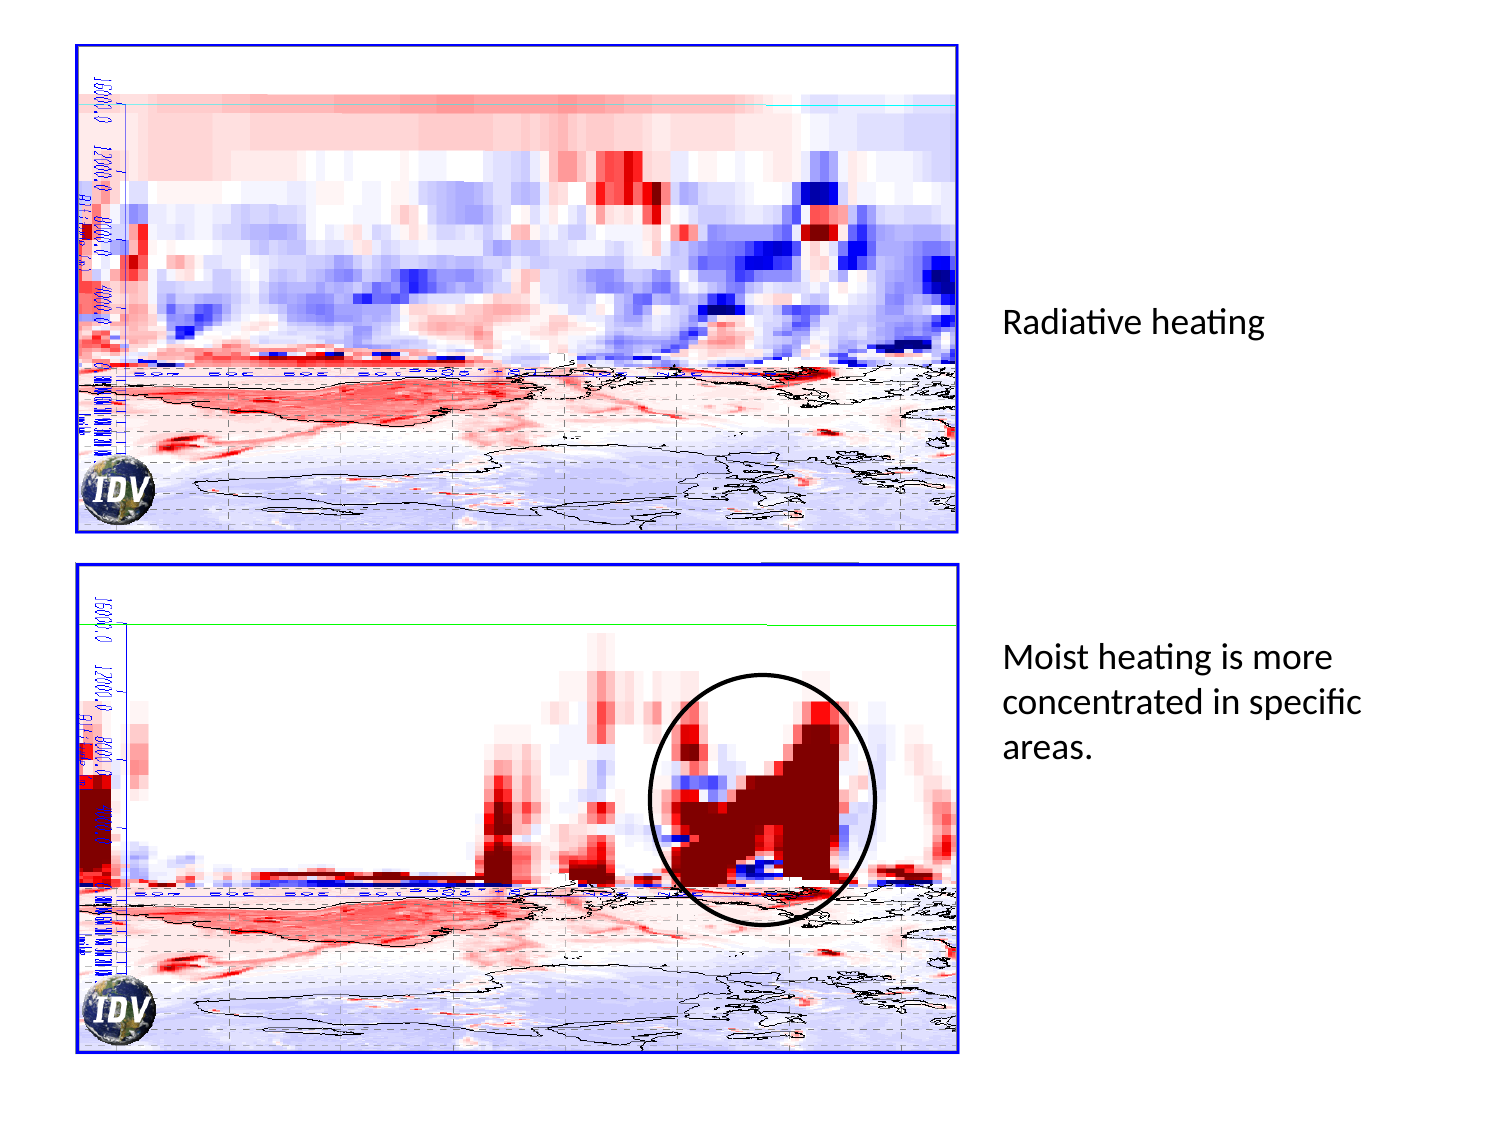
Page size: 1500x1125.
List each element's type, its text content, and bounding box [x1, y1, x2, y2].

text_box Moist heating is more concentrated in specific areas. [987, 624, 1400, 775]
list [74, 44, 959, 535]
text_box Radiative heating [987, 289, 1400, 350]
picture [74, 562, 961, 1055]
